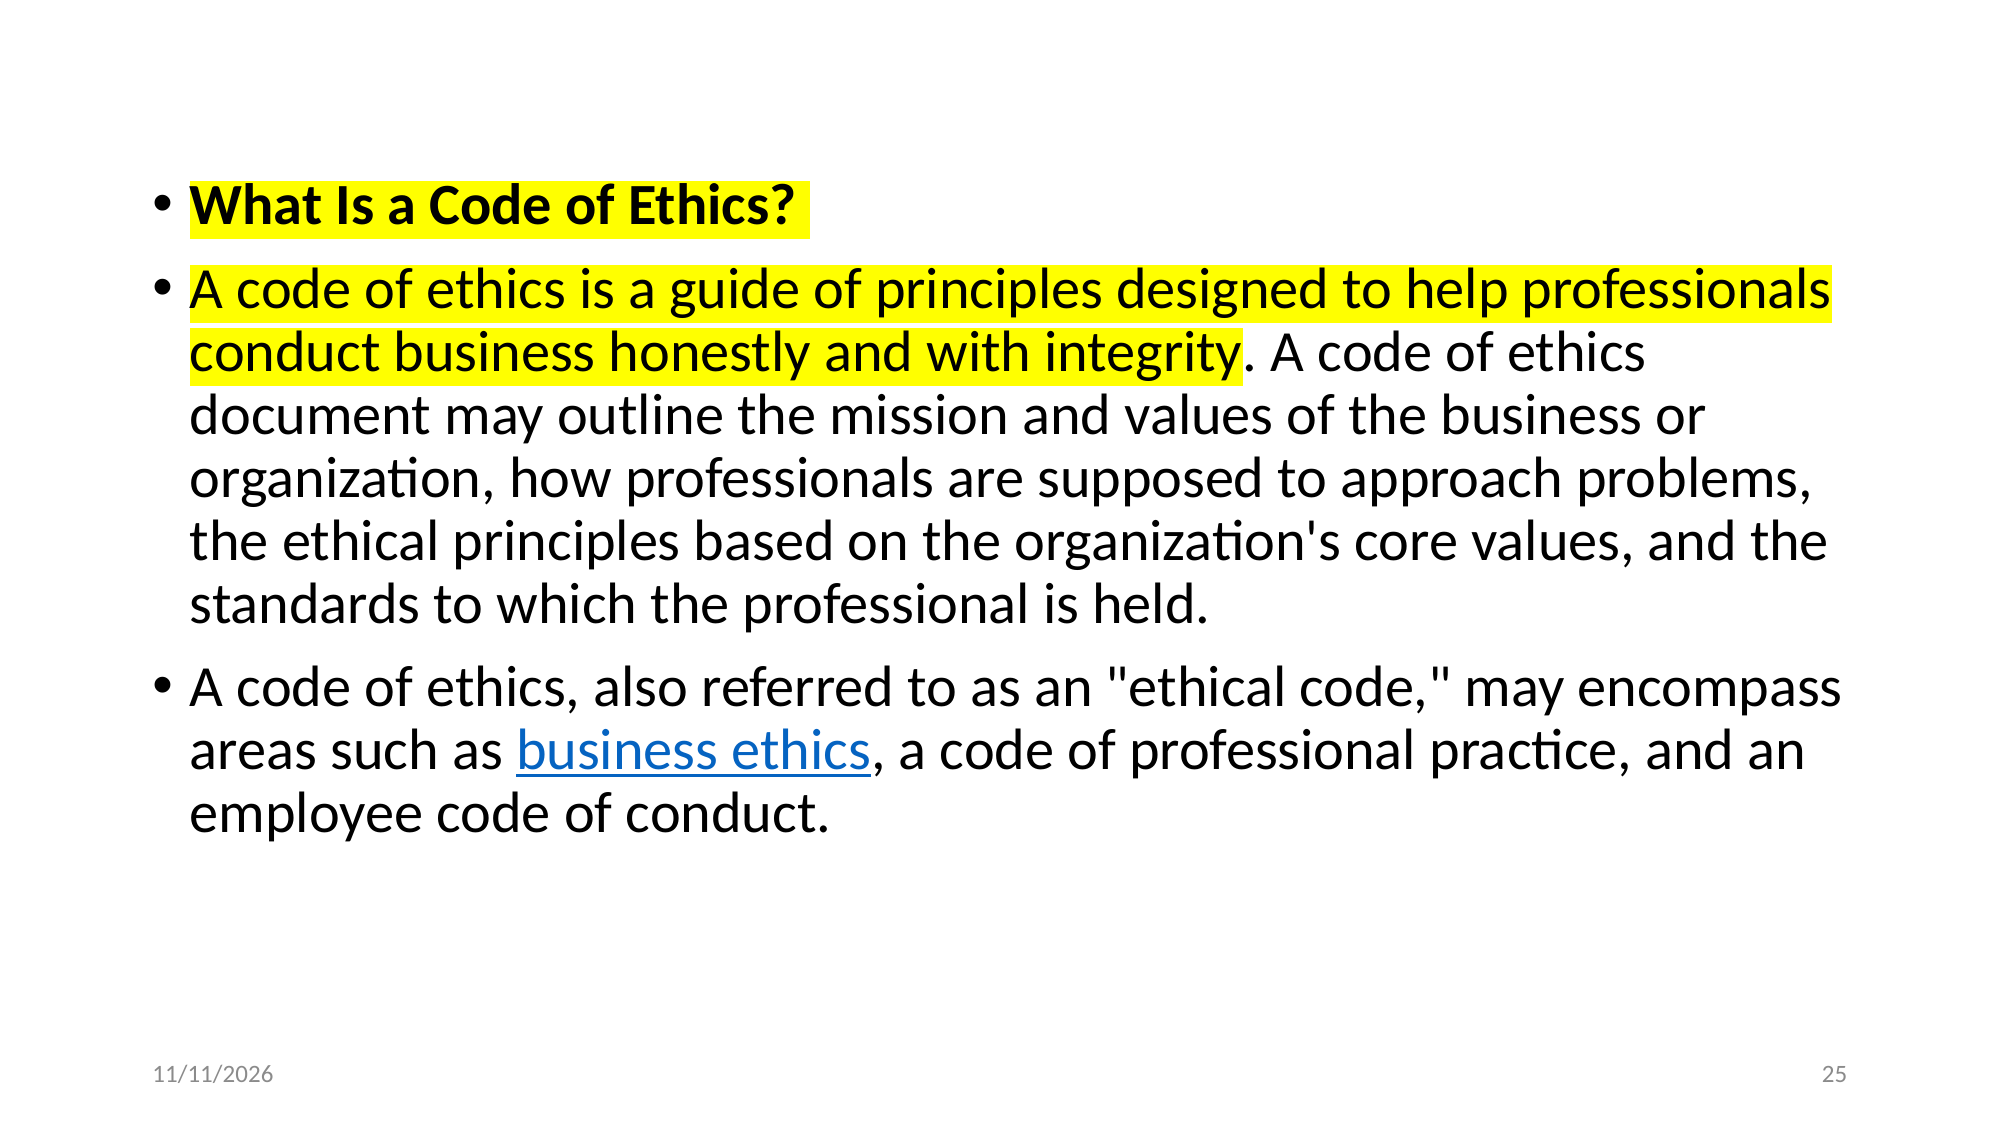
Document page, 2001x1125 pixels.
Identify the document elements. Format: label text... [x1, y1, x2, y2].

list What Is a Code of Ethics? A code of ethics is a guide of principles designed to help professionals conduct business honestly and with integrity. A code of ethics document may outline the mission and values of the business or organization, how professionals are supposed to approach problems, the ethical principles based on the organization's core values, and the standards to which the professional is held. A code of ethics, also referred to as an "ethical code," may encompass areas such as business ethics, a code of professional practice, and an employee code of conduct. [137, 166, 1863, 1014]
slide_number 25 [1412, 1042, 1863, 1103]
slide_number 05-Aug-25 [137, 1042, 588, 1103]
